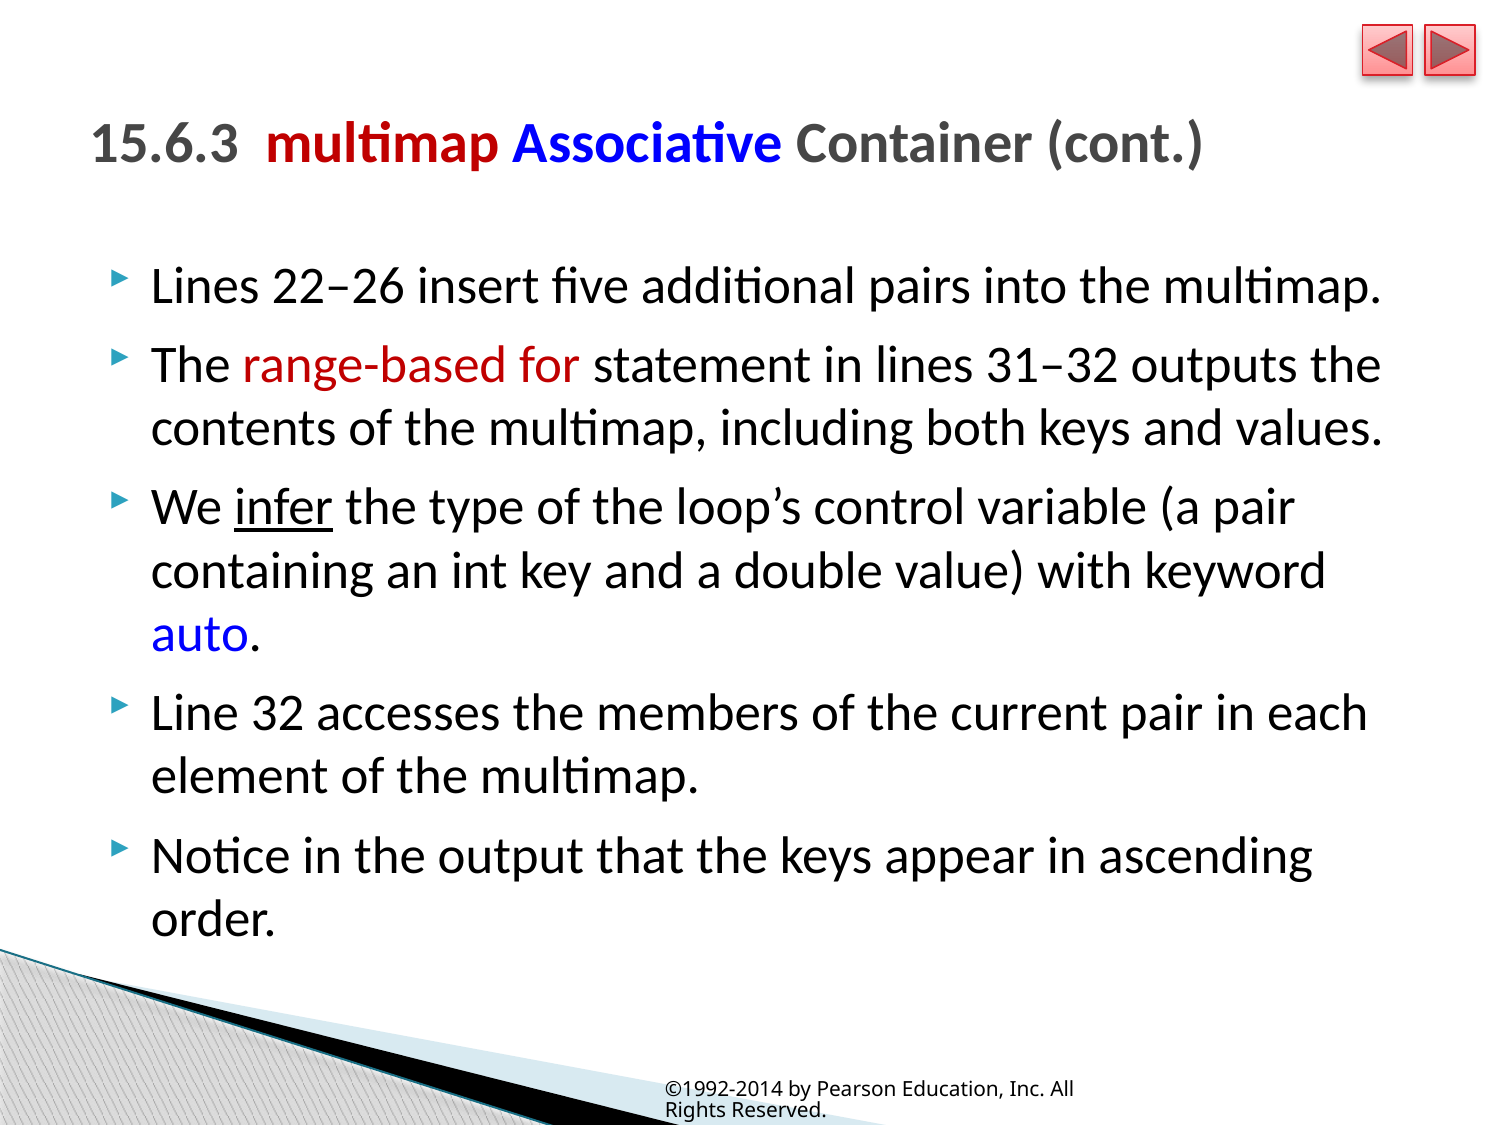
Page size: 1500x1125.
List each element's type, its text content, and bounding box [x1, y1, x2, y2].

title 15.6.3 multimap Associative Container (cont.) [75, 45, 1425, 233]
footer ©1992-2014 by Pearson Education, Inc. All Rights Reserved. [650, 1051, 1105, 1112]
list Lines 22–26 insert five additional pairs into the multimap. The range-based for statement in lines 31–32 outputs the contents of the multimap, including both keys and values. We infer the type of the loop’s control variable (a pair containing an int key and a double value) with keyword auto. Line 32 accesses the members of the current pair in each element of the multimap. Notice in the output that the keys appear in ascending order. [75, 242, 1425, 986]
